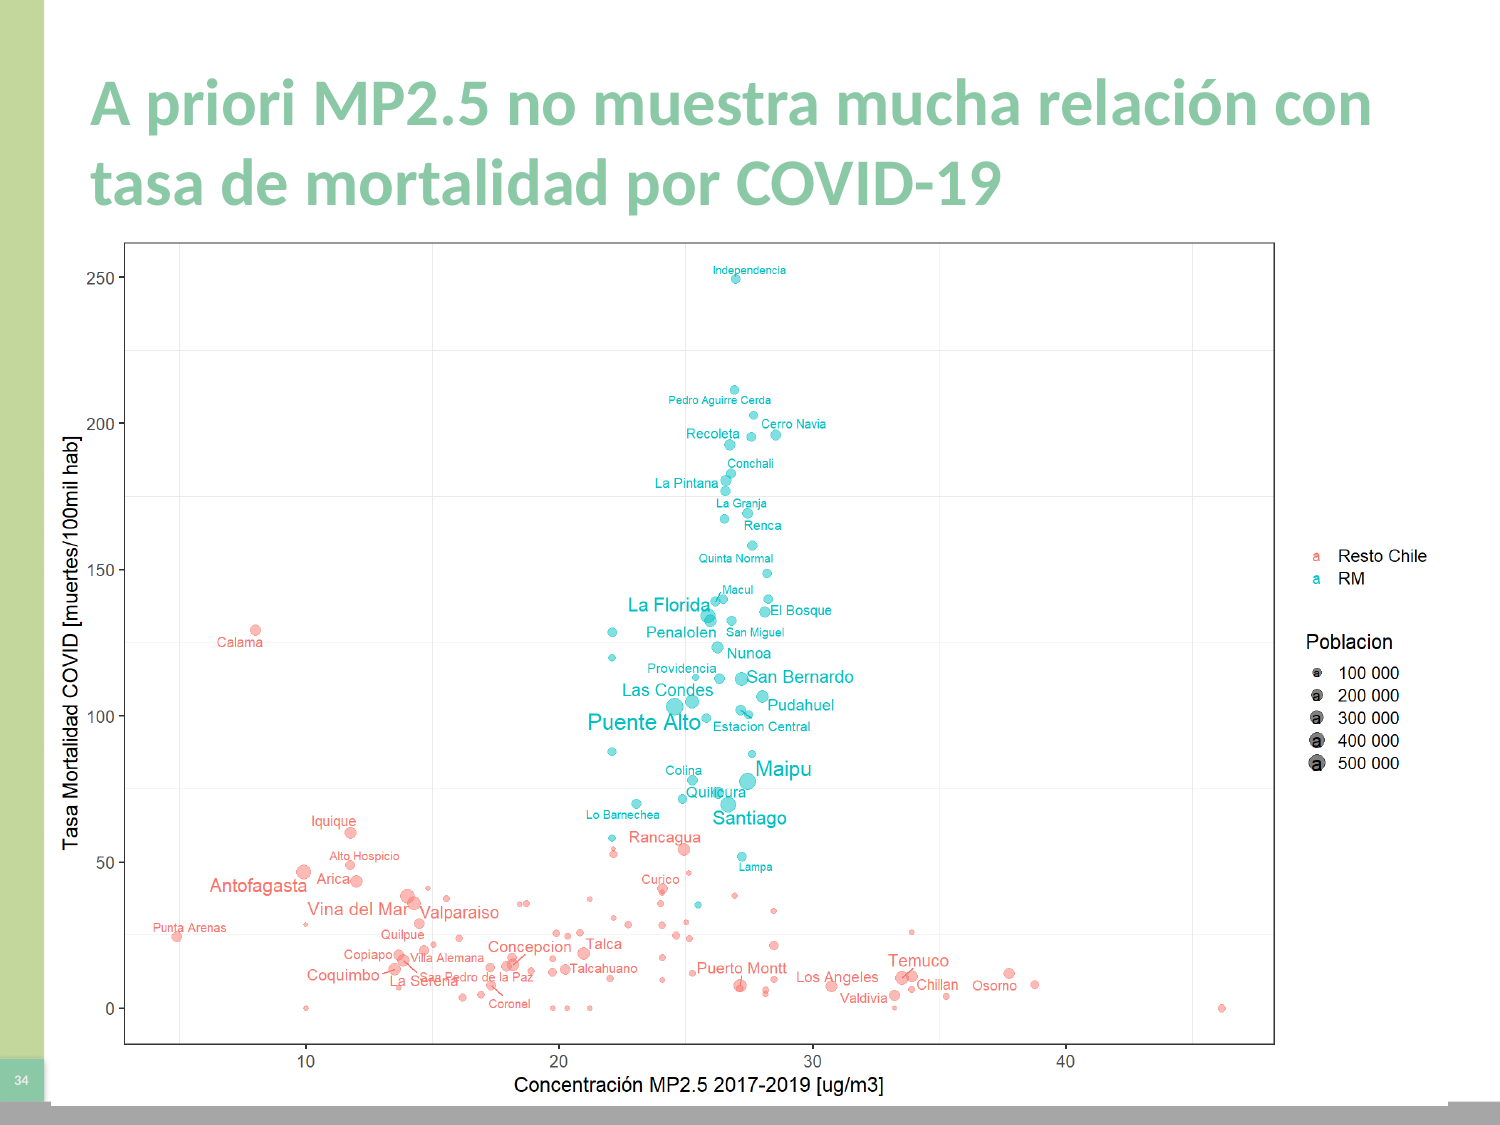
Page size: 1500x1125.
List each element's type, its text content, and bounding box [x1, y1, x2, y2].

title A priori MP2.5 no muestra mucha relación con tasa de mortalidad por COVID-19 [75, 45, 1425, 230]
picture [51, 232, 1449, 1107]
